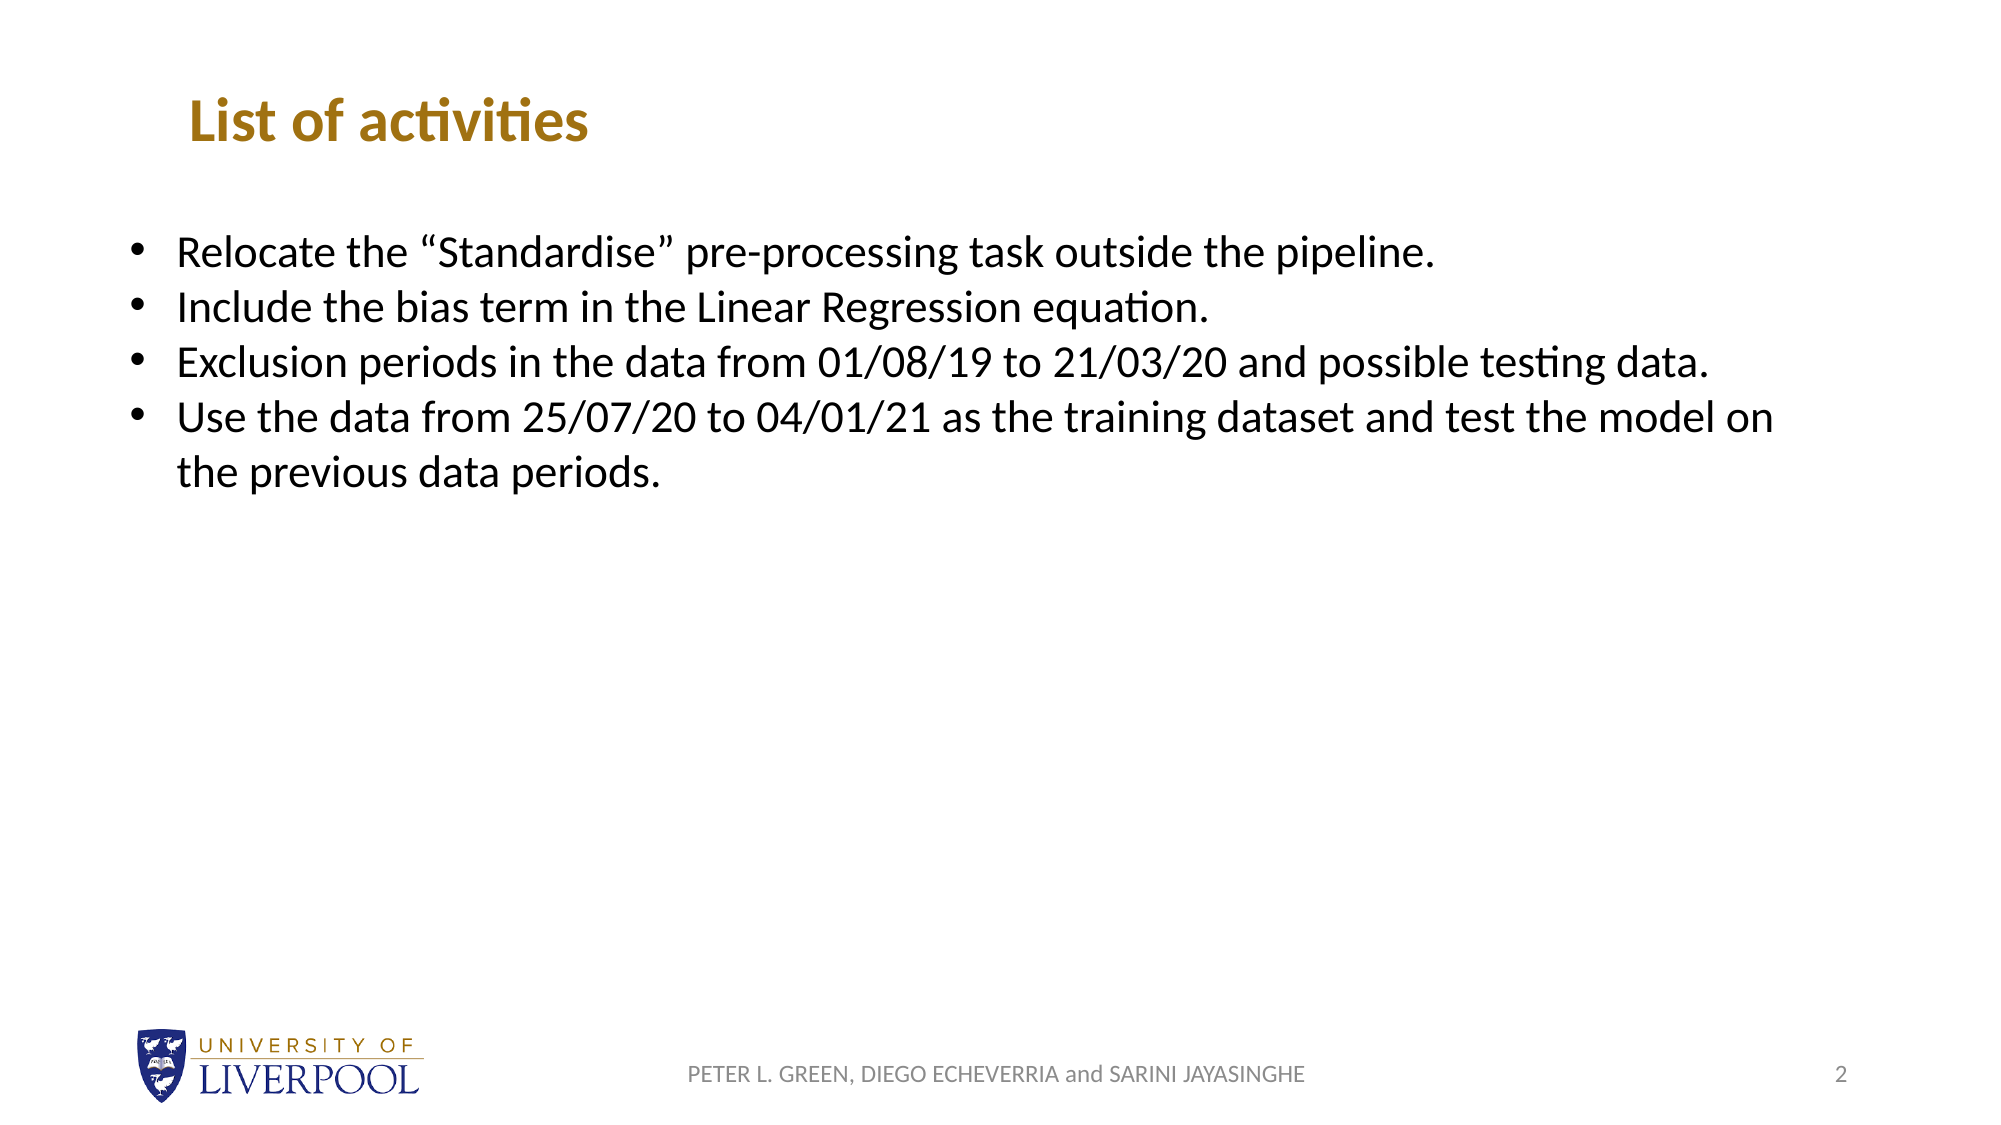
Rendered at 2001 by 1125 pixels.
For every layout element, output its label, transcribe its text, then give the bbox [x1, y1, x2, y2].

slide_number 2 [1412, 1042, 1863, 1103]
text_box List of activities [174, 71, 1167, 162]
picture [137, 1029, 424, 1103]
text_box Relocate the “Standardise” pre-processing task outside the pipeline. Include the bias term in the Linear Regression equation. Exclusion periods in the data from 01/08/19 to 21/03/20 and possible testing data. Use the data from 25/07/20 to 04/01/21 as the training dataset and test the model on the previous data periods. [114, 214, 1857, 504]
footer PETER L. GREEN, DIEGO ECHEVERRIA and SARINI JAYASINGHE [662, 1042, 1338, 1103]
